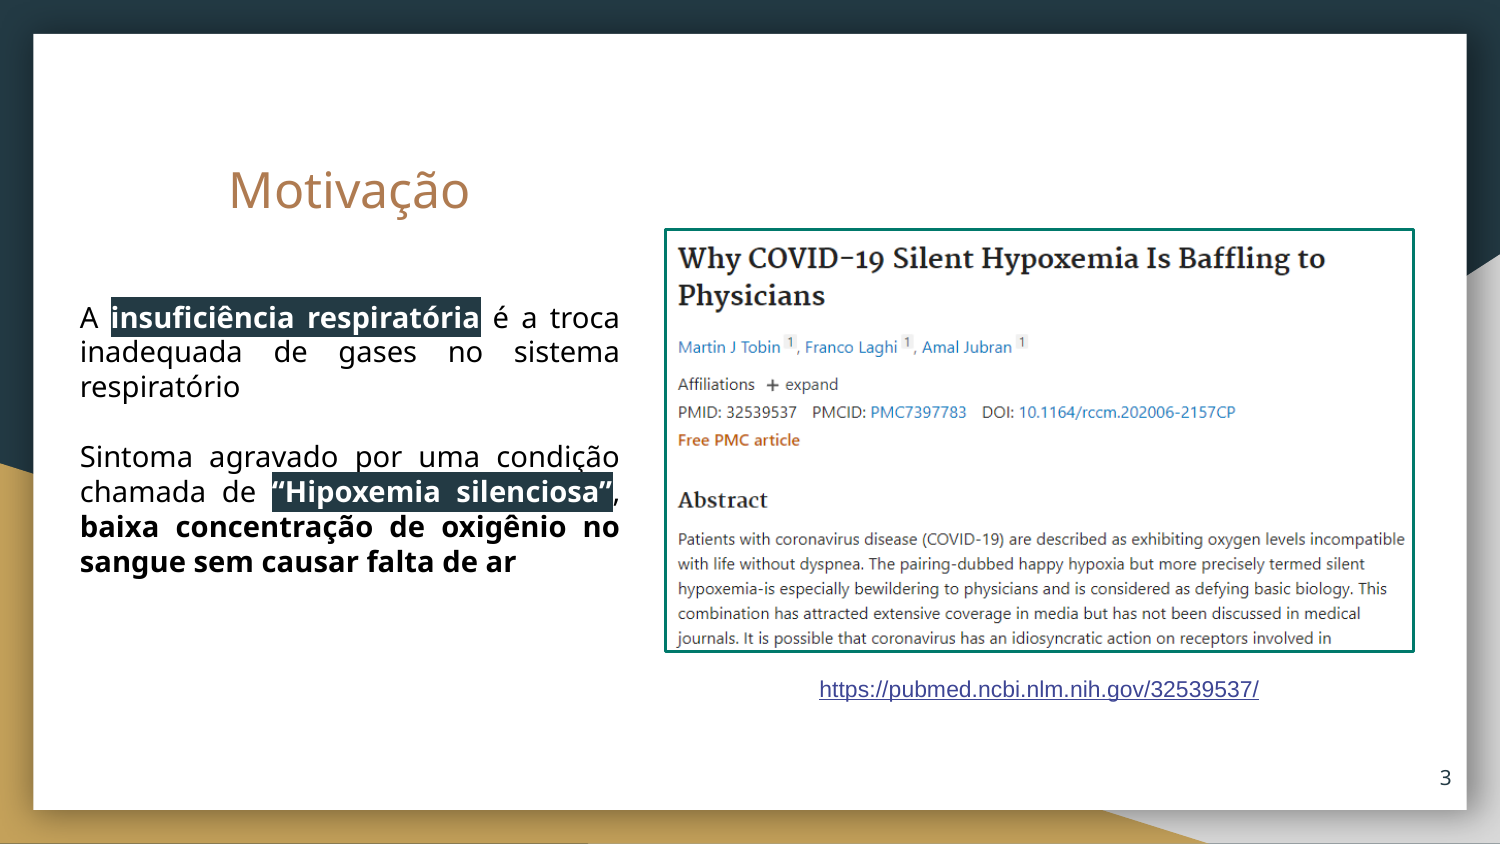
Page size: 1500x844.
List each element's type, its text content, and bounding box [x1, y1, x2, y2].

text_box https://pubmed.ncbi.nlm.nih.gov/32539537/ [801, 660, 1278, 716]
slide_number ‹#› [1376, 745, 1467, 810]
picture [666, 230, 1413, 651]
text_box A insuficiência respiratória é a troca inadequada de gases no sistema respiratório Sintoma agravado por uma condição chamada de “Hipoxemia silenciosa”, baixa concentração de oxigênio no sangue sem causar falta de ar [64, 283, 636, 594]
title Motivação [191, 140, 509, 240]
